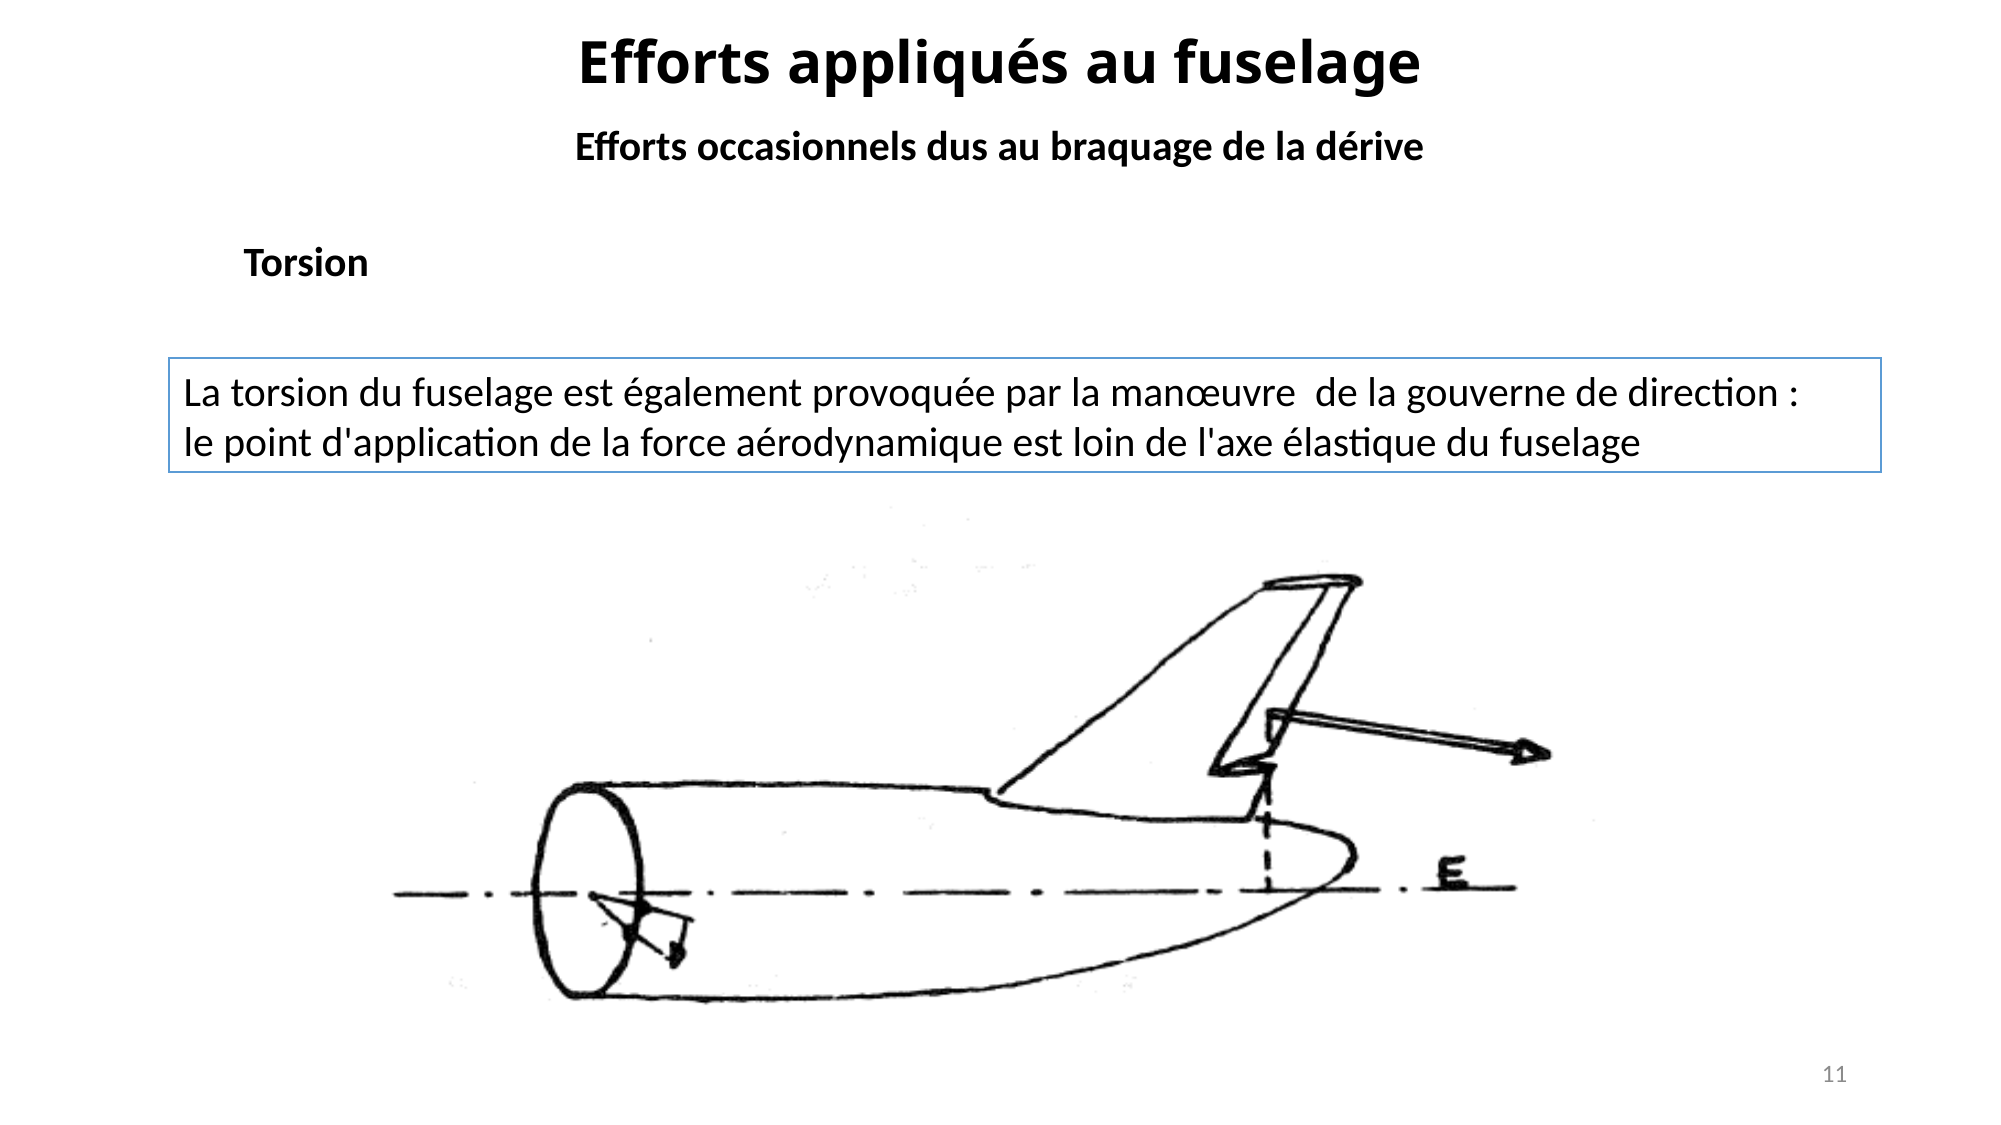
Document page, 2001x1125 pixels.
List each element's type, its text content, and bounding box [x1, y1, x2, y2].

title Efforts appliqués au fuselage [482, 13, 1518, 123]
text_box La torsion du fuselage est également provoquée par la manœuvre de la gouverne de direction : le point d'application de la force aérodynamique est loin de l'axe élastique du fuselage [168, 357, 1882, 473]
text_box Torsion [228, 227, 394, 292]
slide_number 11 [1412, 1042, 1863, 1103]
picture [311, 493, 1646, 1043]
text_box Efforts occasionnels dus au braquage de la dérive [560, 111, 1440, 177]
